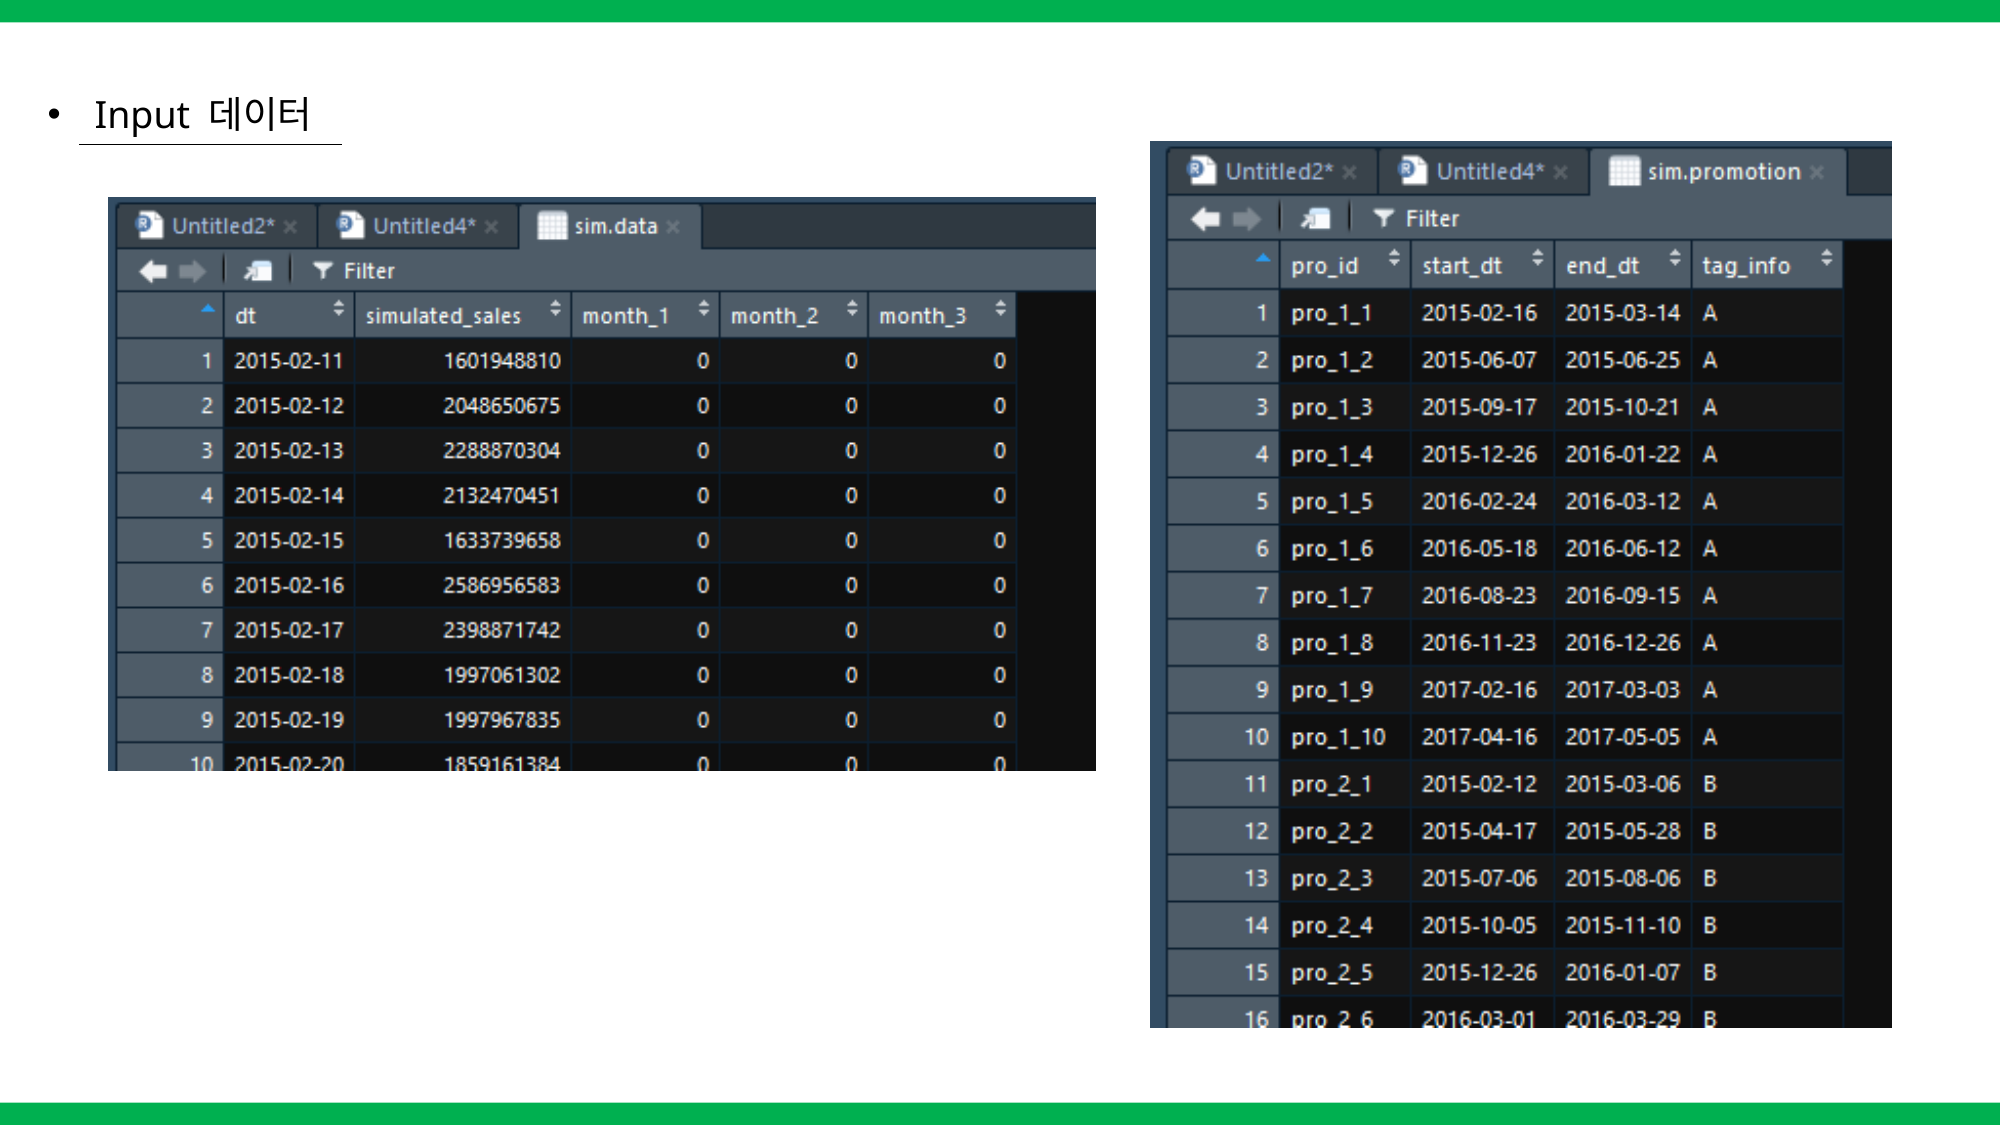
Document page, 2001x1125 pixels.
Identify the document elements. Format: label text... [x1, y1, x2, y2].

picture [108, 197, 1096, 771]
text_box Input 데이터 [32, 84, 525, 144]
picture [1150, 141, 1892, 1028]
